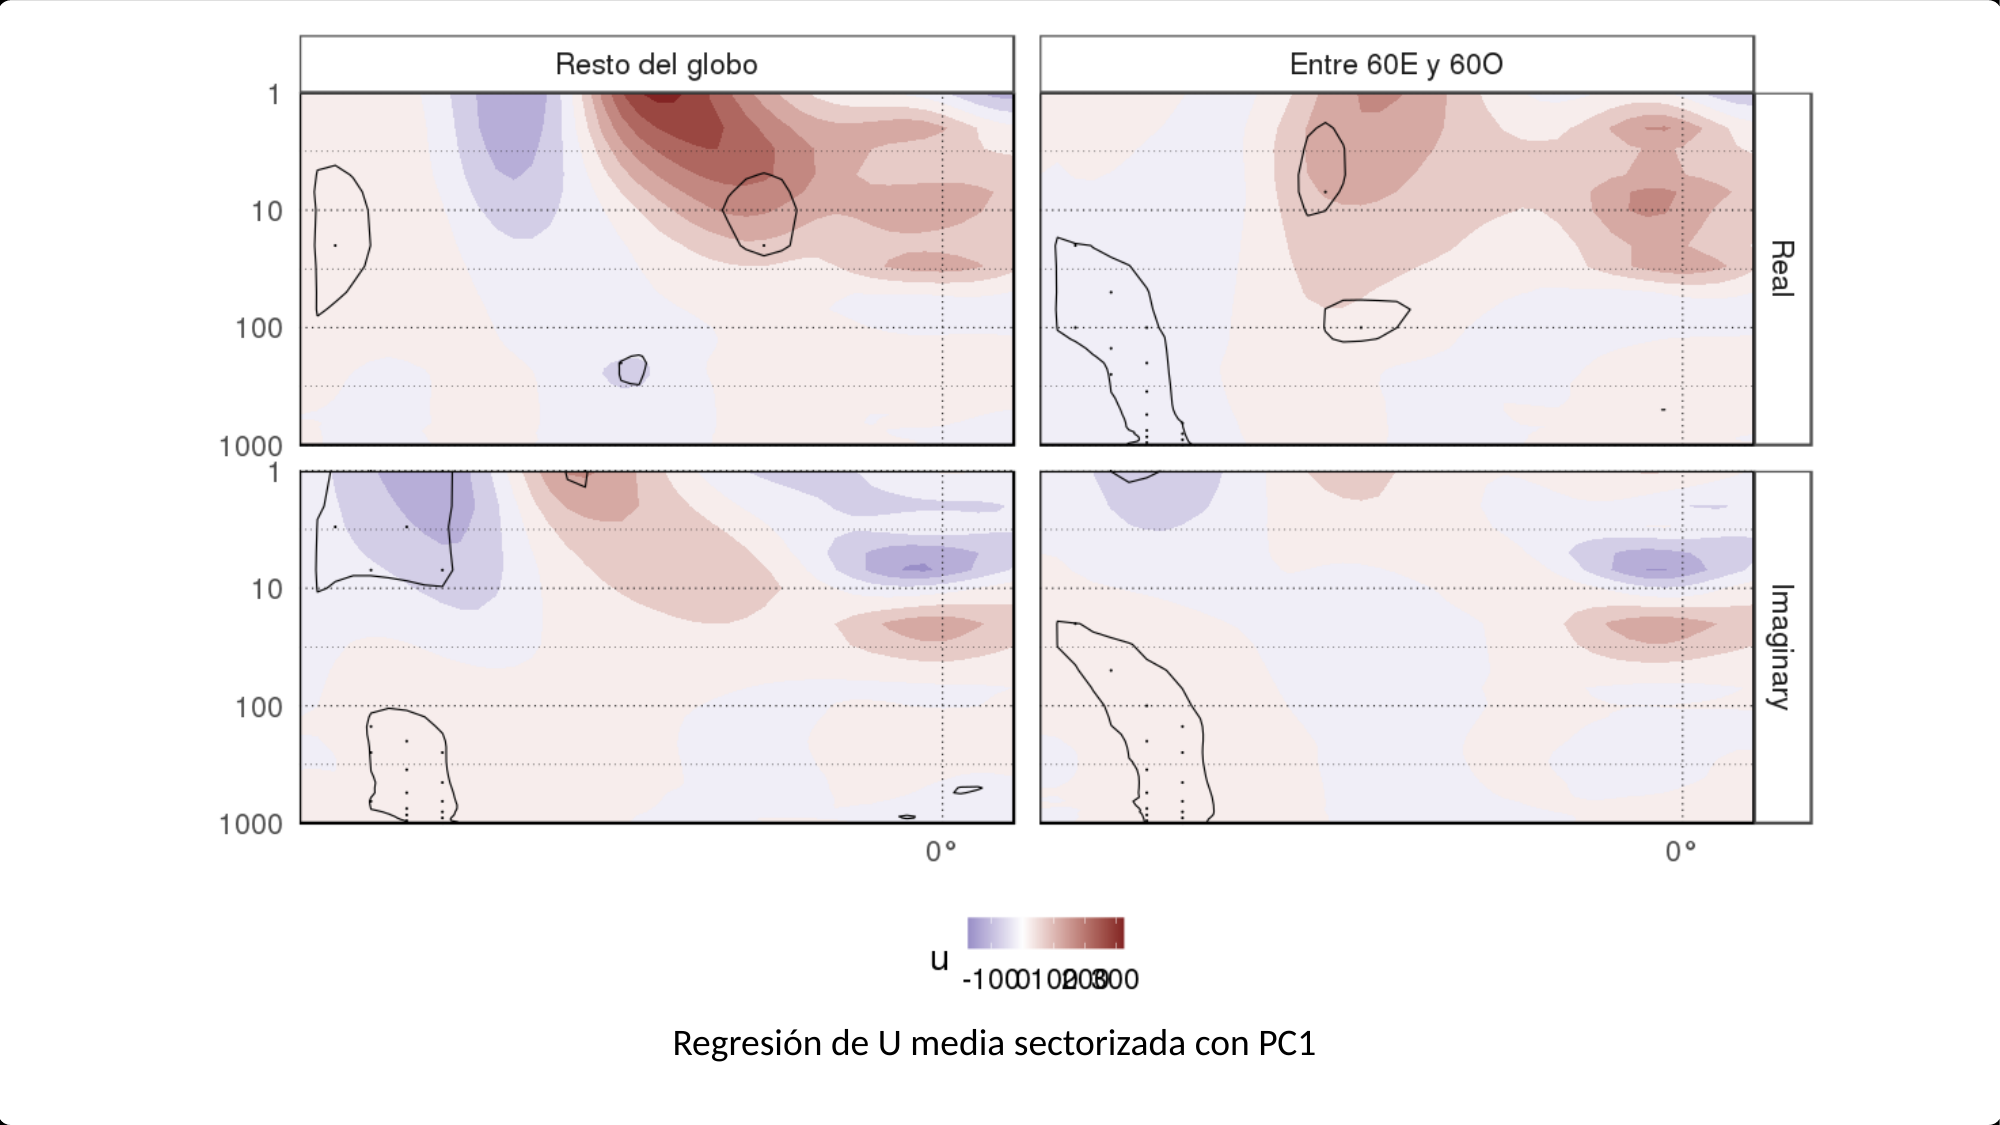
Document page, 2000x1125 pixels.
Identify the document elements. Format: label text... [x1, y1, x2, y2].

text_box Regresión de U media sectorizada con PC1 [29, 1010, 1961, 1094]
picture [160, 20, 1827, 1011]
